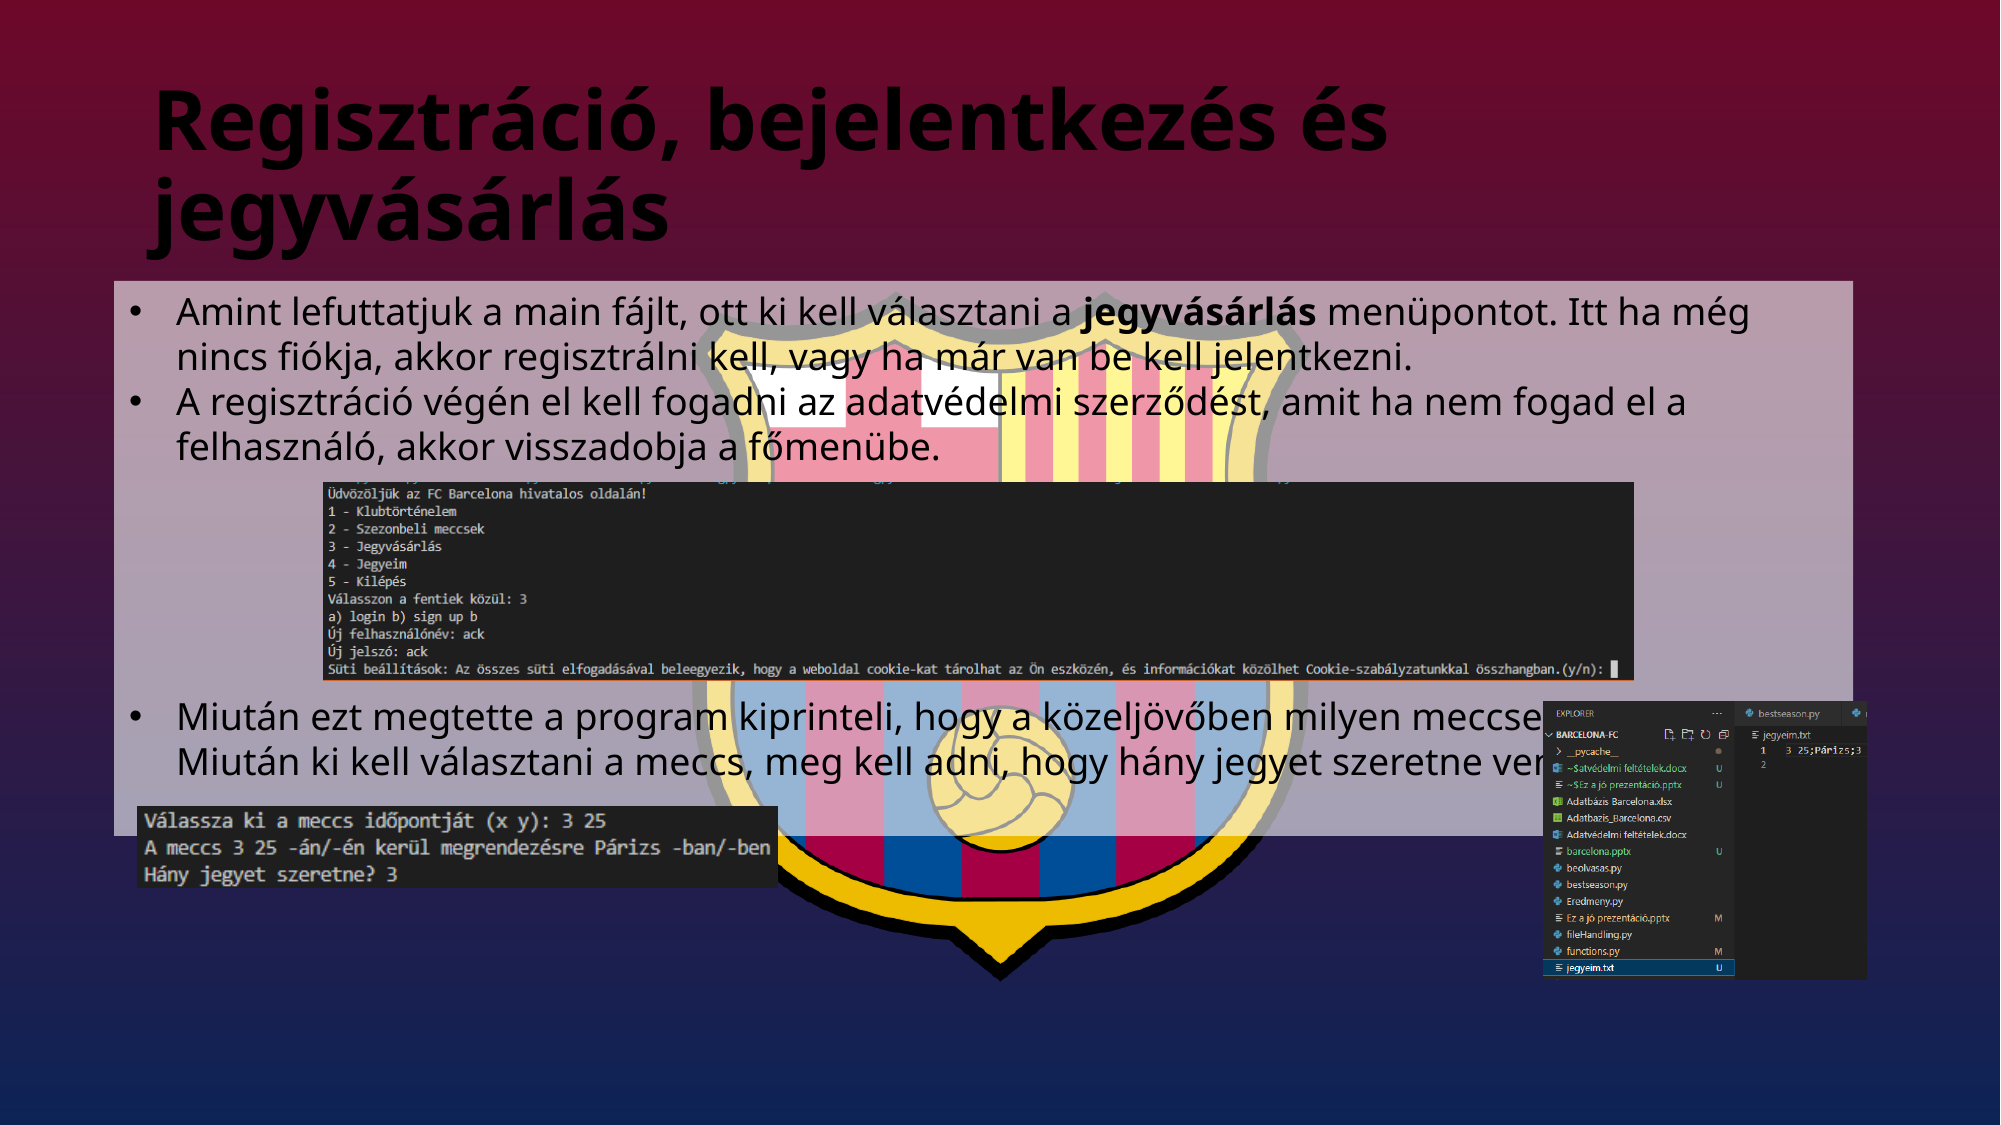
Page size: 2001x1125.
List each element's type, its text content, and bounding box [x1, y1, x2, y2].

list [647, 277, 1353, 482]
text_box Amint lefuttatjuk a main fájlt, ott ki kell választani a jegyvásárlás menüpontot. Itt ha még nincs fiókja, akkor regisztrálni kell, vagy ha már van be kell jelentkezni. A regisztráció végén el kell fogadni az adatvédelmi szerződést, amit ha nem fogad el a felhasználó, akkor visszadobja a főmenübe. Miután ezt megtette a program kiprinteli, hogy a közeljövőben milyen meccsek lesznek. Miután ki kell választani a meccs, meg kell adni, hogy hány jegyet szeretne venni. [114, 280, 647, 836]
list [647, 681, 1353, 992]
picture [322, 482, 1634, 681]
text_box Amint lefuttatjuk a main fájlt, ott ki kell választani a jegyvásárlás menüpontot. Itt ha még nincs fiókja, akkor regisztrálni kell, vagy ha már van be kell jelentkezni. A regisztráció végén el kell fogadni az adatvédelmi szerződést, amit ha nem fogad el a felhasználó, akkor visszadobja a főmenübe. Miután ezt megtette a program kiprinteli, hogy a közeljövőben milyen meccsek lesznek. Miután ki kell választani a meccs, meg kell adni, hogy hány jegyet szeretne venni. [1353, 280, 1854, 836]
picture [1543, 701, 1867, 980]
title Regisztráció, bejelentkezés és jegyvásárlás [137, 59, 1863, 278]
picture [137, 806, 778, 888]
